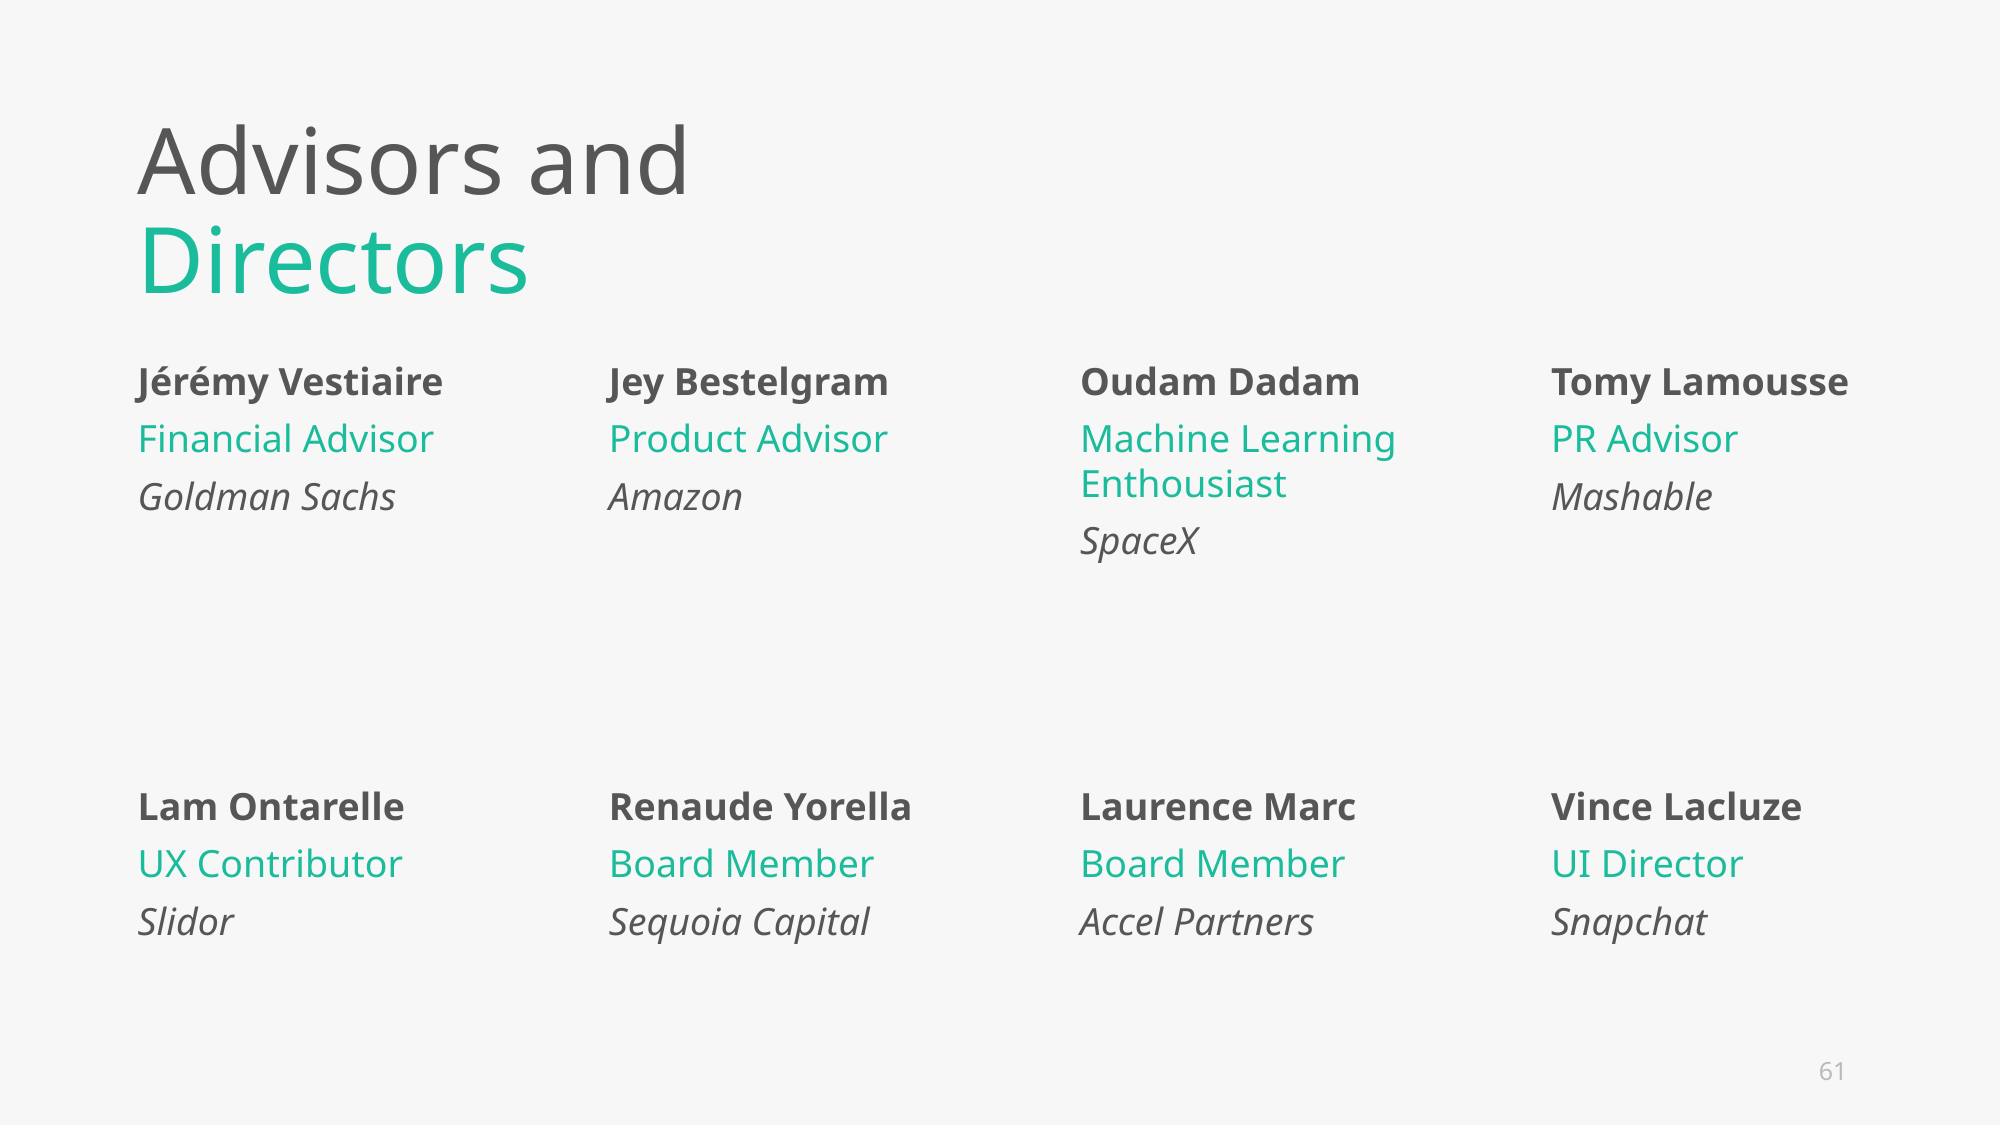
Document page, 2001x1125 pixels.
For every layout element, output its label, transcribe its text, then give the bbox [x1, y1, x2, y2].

text_box Tomy Lamousse PR Advisor Mashable [1550, 349, 2000, 526]
text_box Jérémy Vestiaire Financial Advisor Goldman Sachs [137, 349, 588, 526]
list Advisors and Directors [137, 108, 1036, 224]
text_box Laurence Marc Board Member Accel Partners [1079, 774, 1530, 951]
text_box Lam Ontarelle UX Contributor Slidor [137, 774, 588, 951]
slide_number 61 [1412, 1042, 1863, 1103]
text_box Oudam Dadam Machine Learning Enthousiast SpaceX [1079, 349, 1530, 571]
text_box Jey Bestelgram Product Advisor Amazon [608, 349, 1059, 526]
text_box Vince Lacluze UI Director Snapchat [1550, 774, 2000, 951]
text_box Renaude Yorella Board Member Sequoia Capital [608, 774, 1059, 1009]
